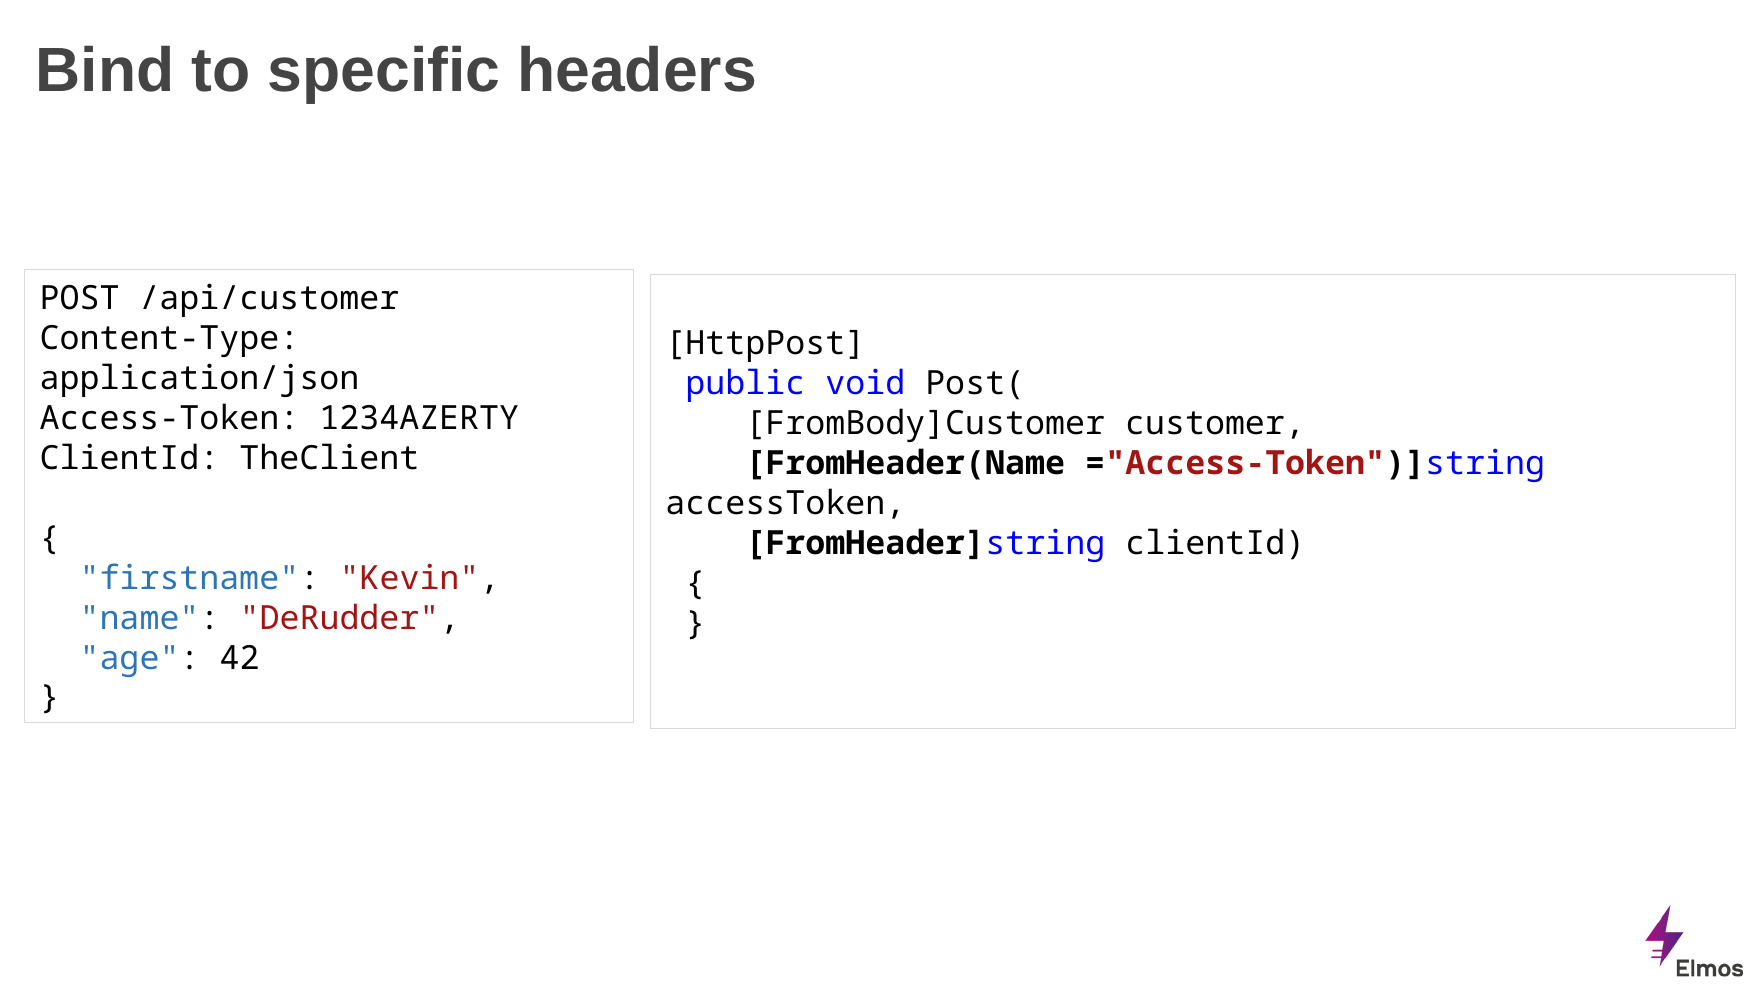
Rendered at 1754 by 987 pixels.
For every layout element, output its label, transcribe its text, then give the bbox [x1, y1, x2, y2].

picture [1645, 905, 1743, 977]
text_box [HttpPost] public void Post( [FromBody]Customer customer, [FromHeader(Name ="Access-Token")]string accessToken, [FromHeader]string clientId) { } [650, 274, 1736, 729]
title Bind to specific headers [35, 29, 1721, 133]
text_box POST /api/customer Content-Type: application/json Access-Token: 1234AZERTY ClientId: TheClient { "firstname": "Kevin", "name": "DeRudder", "age": 42 } [24, 269, 634, 723]
